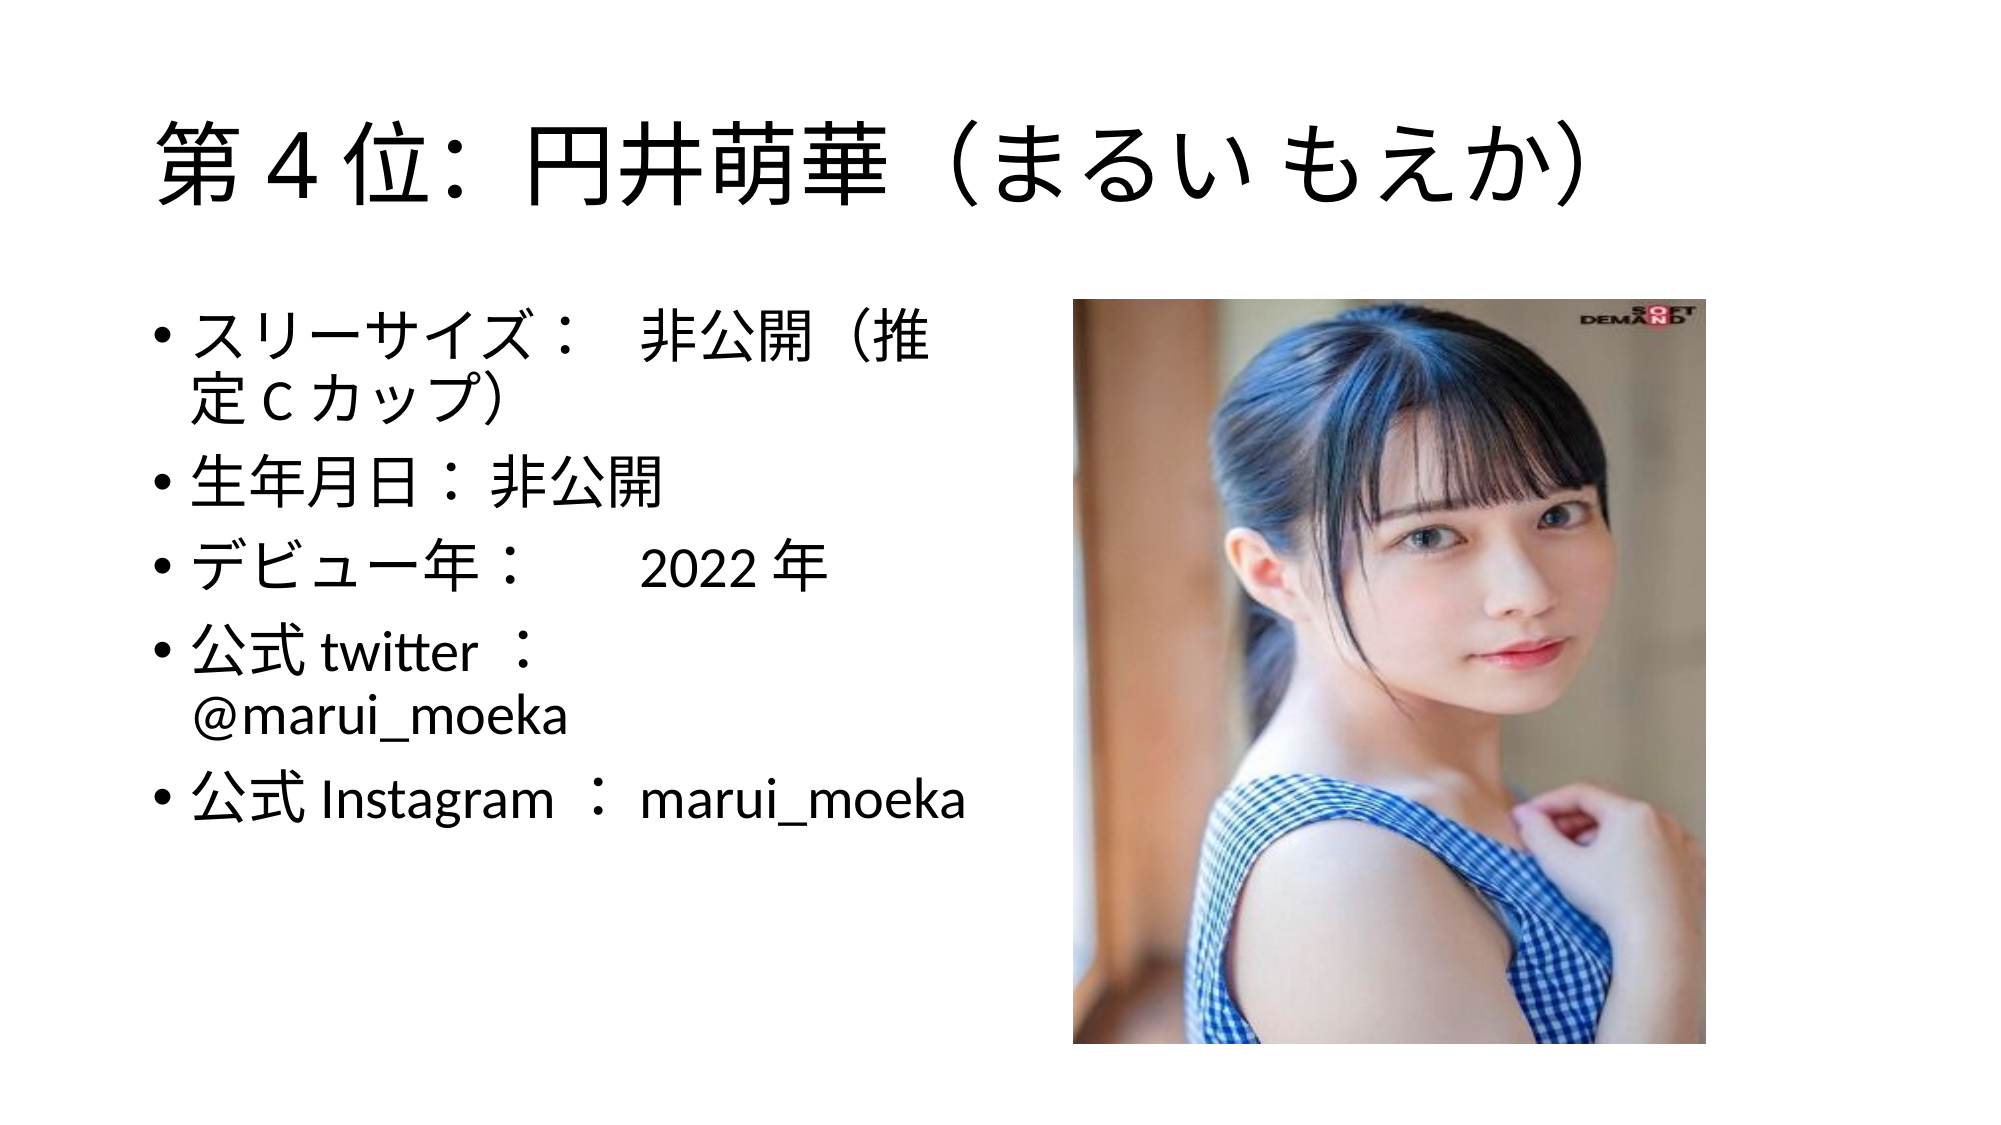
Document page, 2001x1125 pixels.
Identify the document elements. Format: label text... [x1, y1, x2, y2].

list スリーサイズ： 非公開（推定Cカップ） 生年月日： 非公開 デビュー年： 2022年 公式twitter： @marui_moeka 公式Instagram： marui_moeka [137, 299, 988, 1014]
title 第4位：円井萌華（まるい もえか） [137, 59, 1863, 278]
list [1072, 299, 1706, 1044]
